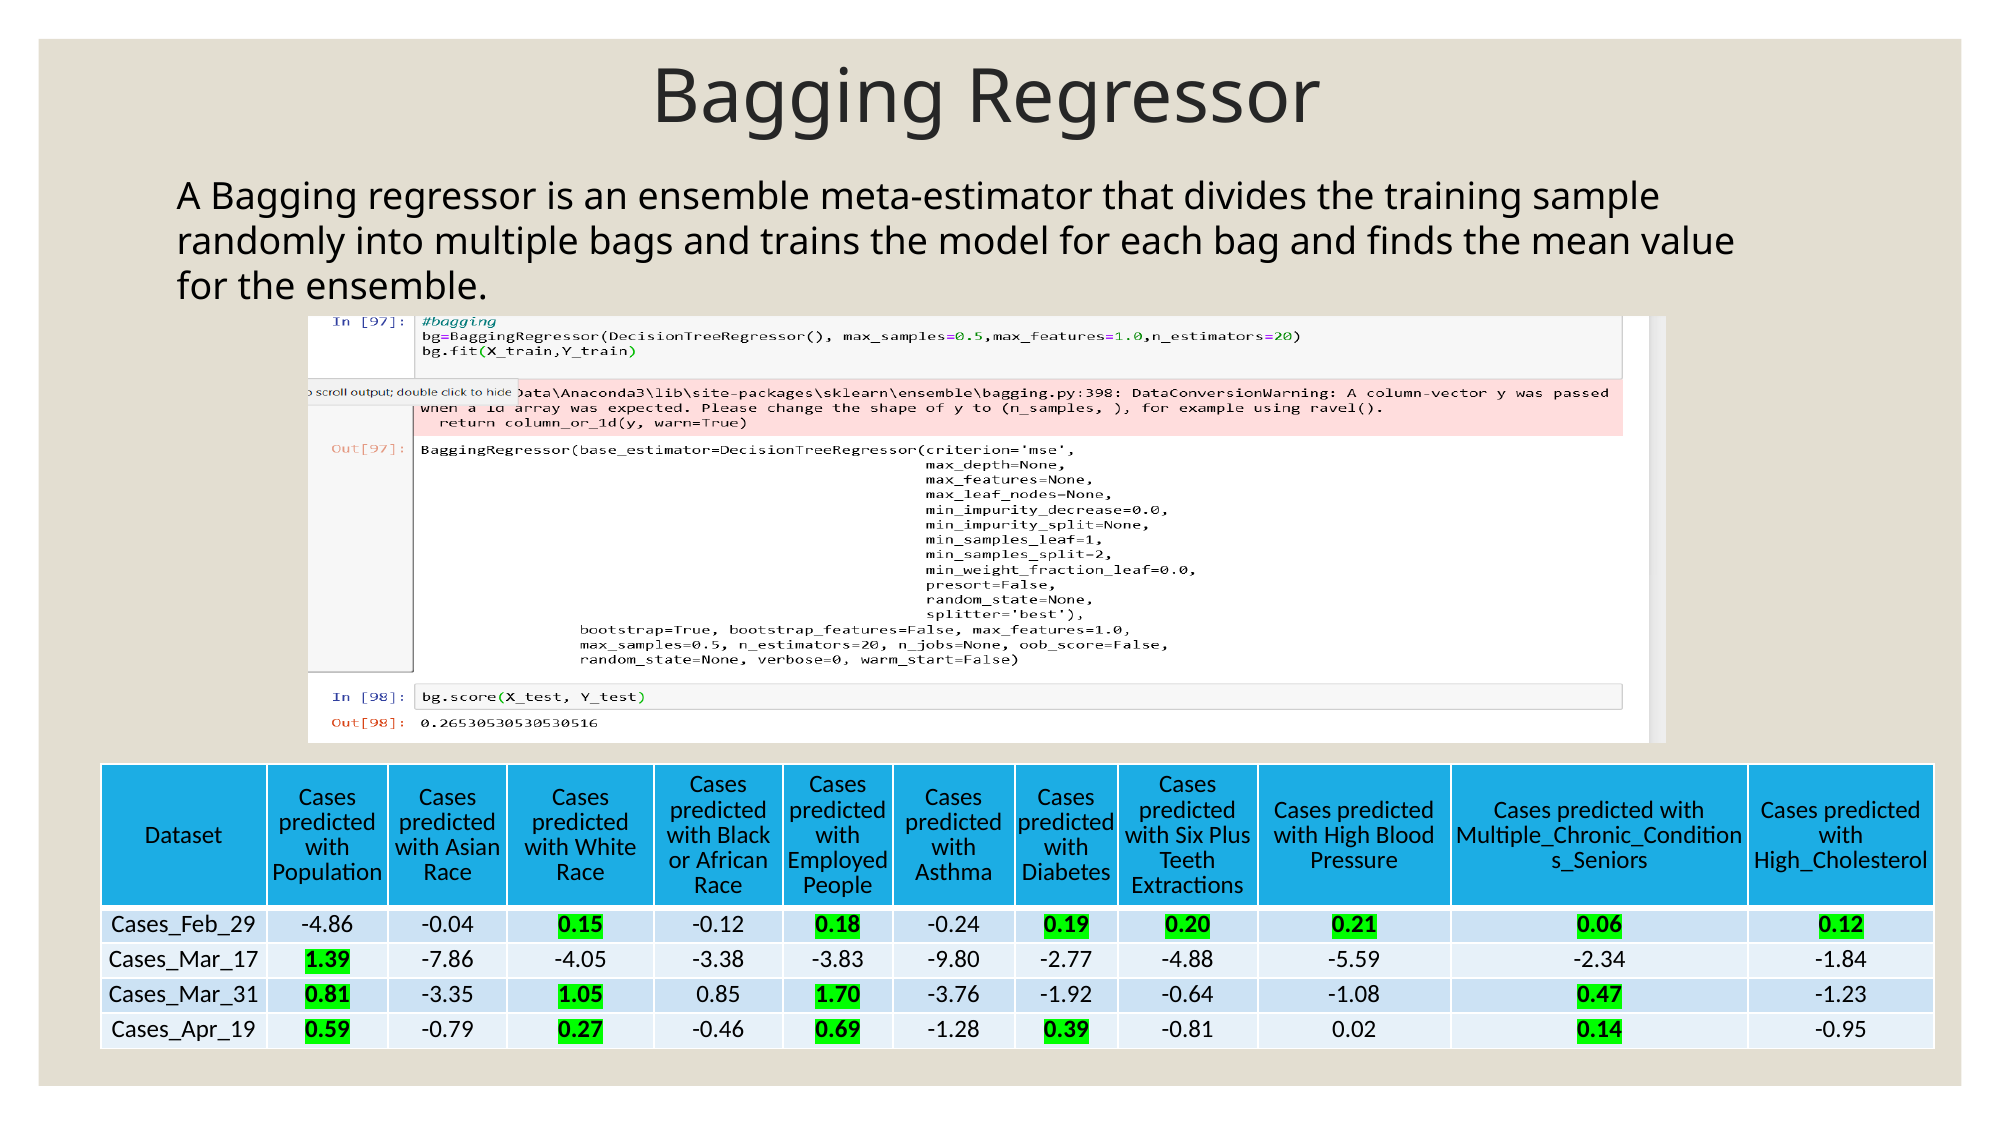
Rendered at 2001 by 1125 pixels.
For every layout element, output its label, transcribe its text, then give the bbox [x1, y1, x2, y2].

table_cell -0.79 [389, 1014, 506, 1048]
table_cell 0.15 [508, 911, 653, 942]
table_cell 1.05 [508, 979, 653, 1012]
table_cell -0.12 [655, 911, 782, 942]
table_cell 0.59 [268, 1014, 387, 1048]
table_header Cases predicted with Diabetes [1016, 765, 1117, 905]
table_cell -5.59 [1259, 944, 1450, 977]
table_cell -2.77 [1016, 944, 1117, 977]
table_cell 1.70 [784, 979, 892, 1012]
table_header Cases predicted with Multiple_Chronic_Conditions_Seniors [1452, 765, 1747, 905]
table_header Cases predicted with Asian Race [389, 765, 506, 905]
table_header Cases predicted with High_Cholesterol [1749, 765, 1933, 905]
title Bagging Regressor [161, 0, 1812, 164]
picture [308, 316, 1666, 743]
table_cell -3.35 [389, 979, 506, 1012]
table_cell -0.46 [655, 1014, 782, 1048]
table_cell Cases_Mar_31 [102, 979, 266, 1012]
table_cell 0.20 [1119, 911, 1257, 942]
table_cell -1.84 [1749, 944, 1933, 977]
table_cell -0.04 [389, 911, 506, 942]
table_cell -0.64 [1119, 979, 1257, 1012]
table_cell -1.23 [1749, 979, 1933, 1012]
table_cell Cases_Mar_17 [102, 944, 266, 977]
table_cell 0.14 [1452, 1014, 1747, 1048]
table_cell -3.76 [894, 979, 1014, 1012]
table_cell -0.24 [894, 911, 1014, 942]
table_cell -4.86 [268, 911, 387, 942]
table_cell -1.08 [1259, 979, 1450, 1012]
text_box A Bagging regressor is an ensemble meta-estimator that divides the training sample randomly into multiple bags and trains the model for each bag and finds the mean value for the ensemble. [161, 164, 1812, 315]
table_header Cases predicted with White Race [508, 765, 653, 905]
table_cell -2.34 [1452, 944, 1747, 977]
table_cell 0.12 [1749, 911, 1933, 942]
table_cell 0.47 [1452, 979, 1747, 1012]
table_cell -1.92 [1016, 979, 1117, 1012]
table_cell 0.18 [784, 911, 892, 942]
table_cell -7.86 [389, 944, 506, 977]
table_cell -4.05 [508, 944, 653, 977]
table_cell 0.21 [1259, 911, 1450, 942]
table_cell -0.81 [1119, 1014, 1257, 1048]
table_cell -4.88 [1119, 944, 1257, 977]
table_cell 0.02 [1259, 1014, 1450, 1048]
table_header Cases predicted with Employed People [784, 765, 892, 905]
table_cell 0.85 [655, 979, 782, 1012]
table_header Dataset [102, 765, 266, 905]
table_header Cases predicted with Six Plus Teeth Extractions [1119, 765, 1257, 905]
table_cell Cases_Apr_19 [102, 1014, 266, 1048]
table_header Cases predicted with Black or African Race [655, 765, 782, 905]
table_cell 0.69 [784, 1014, 892, 1048]
table_header Cases predicted with High Blood Pressure [1259, 765, 1450, 905]
table_cell 0.27 [508, 1014, 653, 1048]
table_header Cases predicted with Asthma [894, 765, 1014, 905]
table_cell Cases_Feb_29 [102, 911, 266, 942]
table_cell -1.28 [894, 1014, 1014, 1048]
table_header Cases predicted with Population [268, 765, 387, 905]
table_cell -3.83 [784, 944, 892, 977]
table_cell -0.95 [1749, 1014, 1933, 1048]
table_cell 1.39 [268, 944, 387, 977]
table_cell 0.06 [1452, 911, 1747, 942]
table_cell 0.19 [1016, 911, 1117, 942]
table_cell -3.38 [655, 944, 782, 977]
table_cell -9.80 [894, 944, 1014, 977]
table_cell 0.81 [268, 979, 387, 1012]
table_cell 0.39 [1016, 1014, 1117, 1048]
